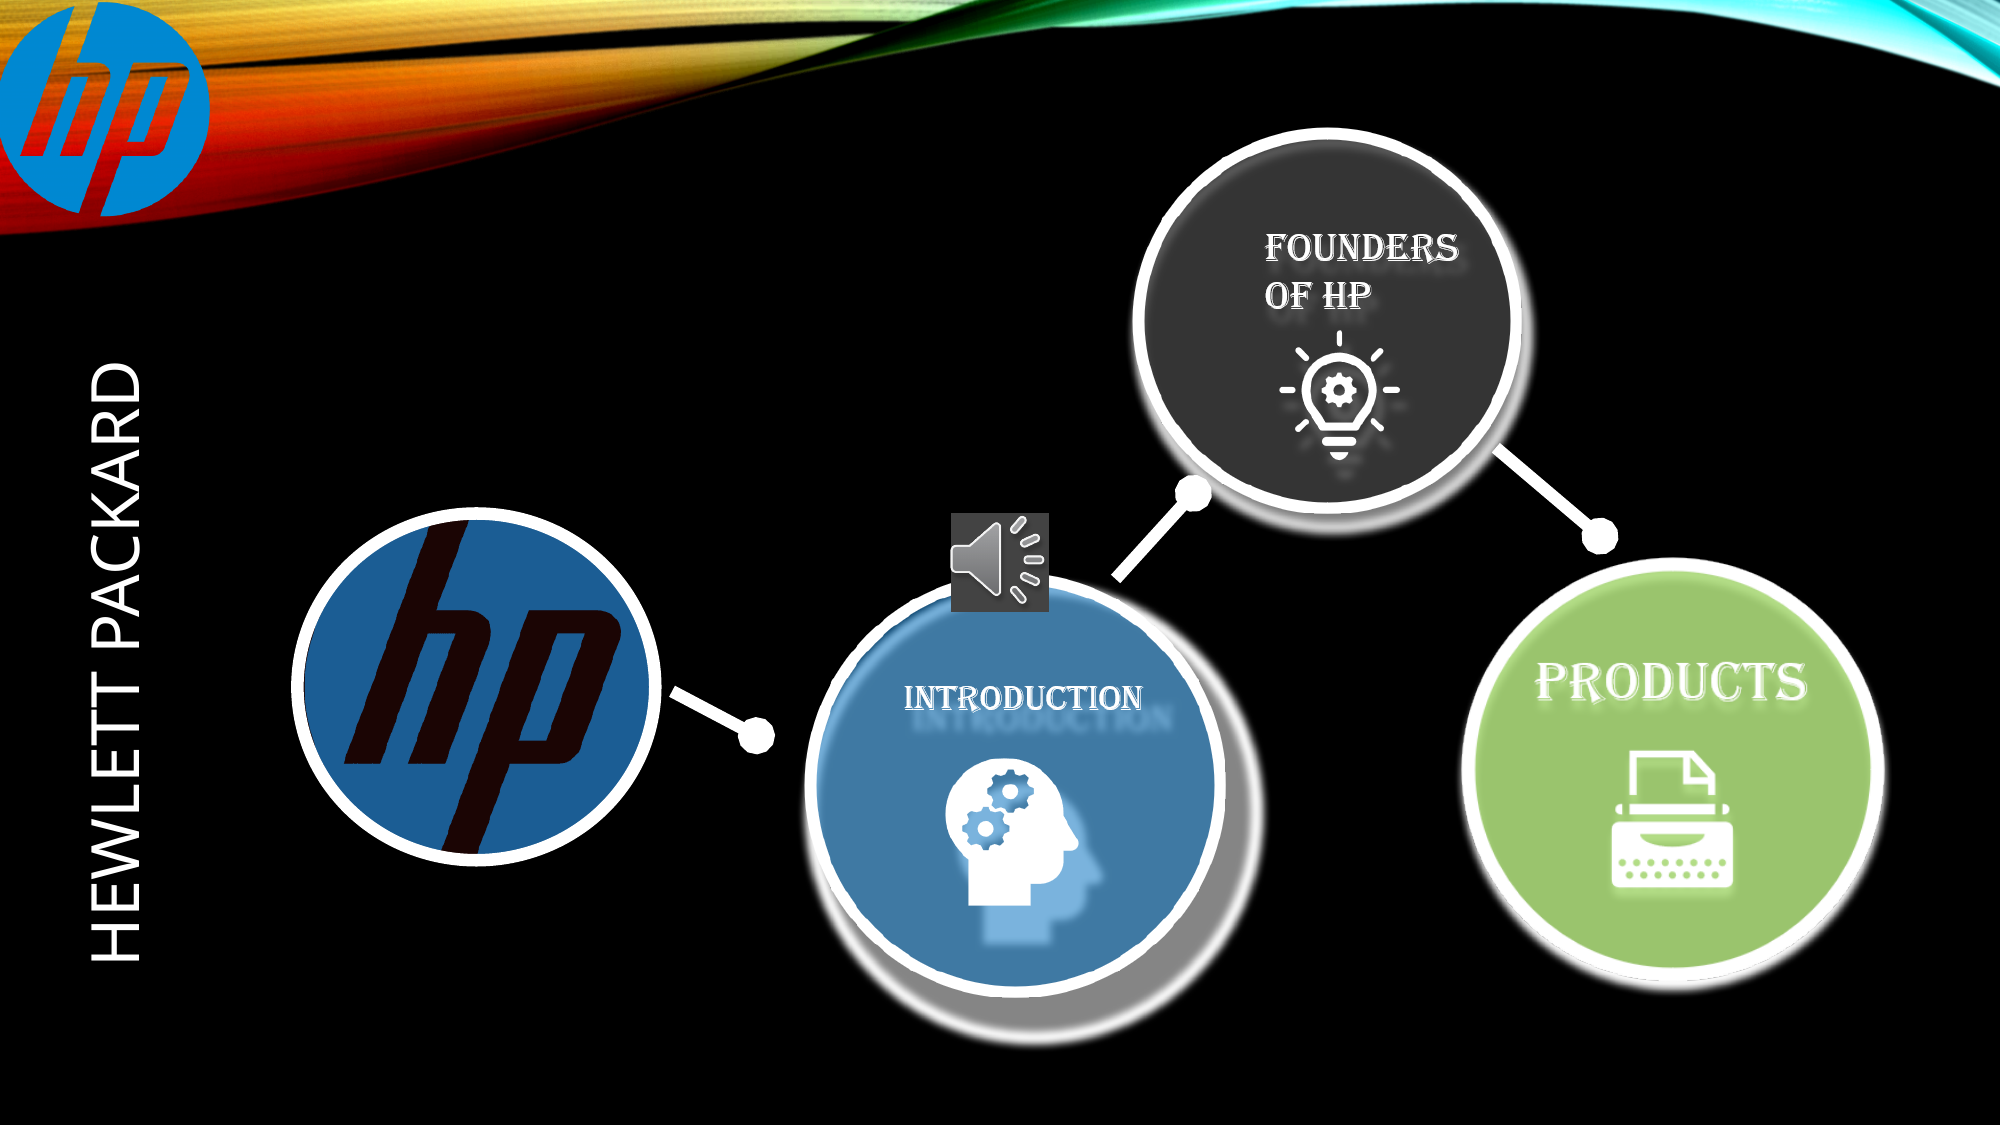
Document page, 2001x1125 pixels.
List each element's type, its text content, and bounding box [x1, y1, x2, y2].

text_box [671, 691, 757, 736]
picture [1461, 557, 1885, 982]
text_box HEWLETT PACKARD [65, 220, 161, 983]
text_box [1495, 447, 1601, 537]
picture [160, 507, 798, 867]
picture [0, 0, 2000, 514]
picture [804, 512, 1226, 998]
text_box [1115, 493, 1194, 580]
